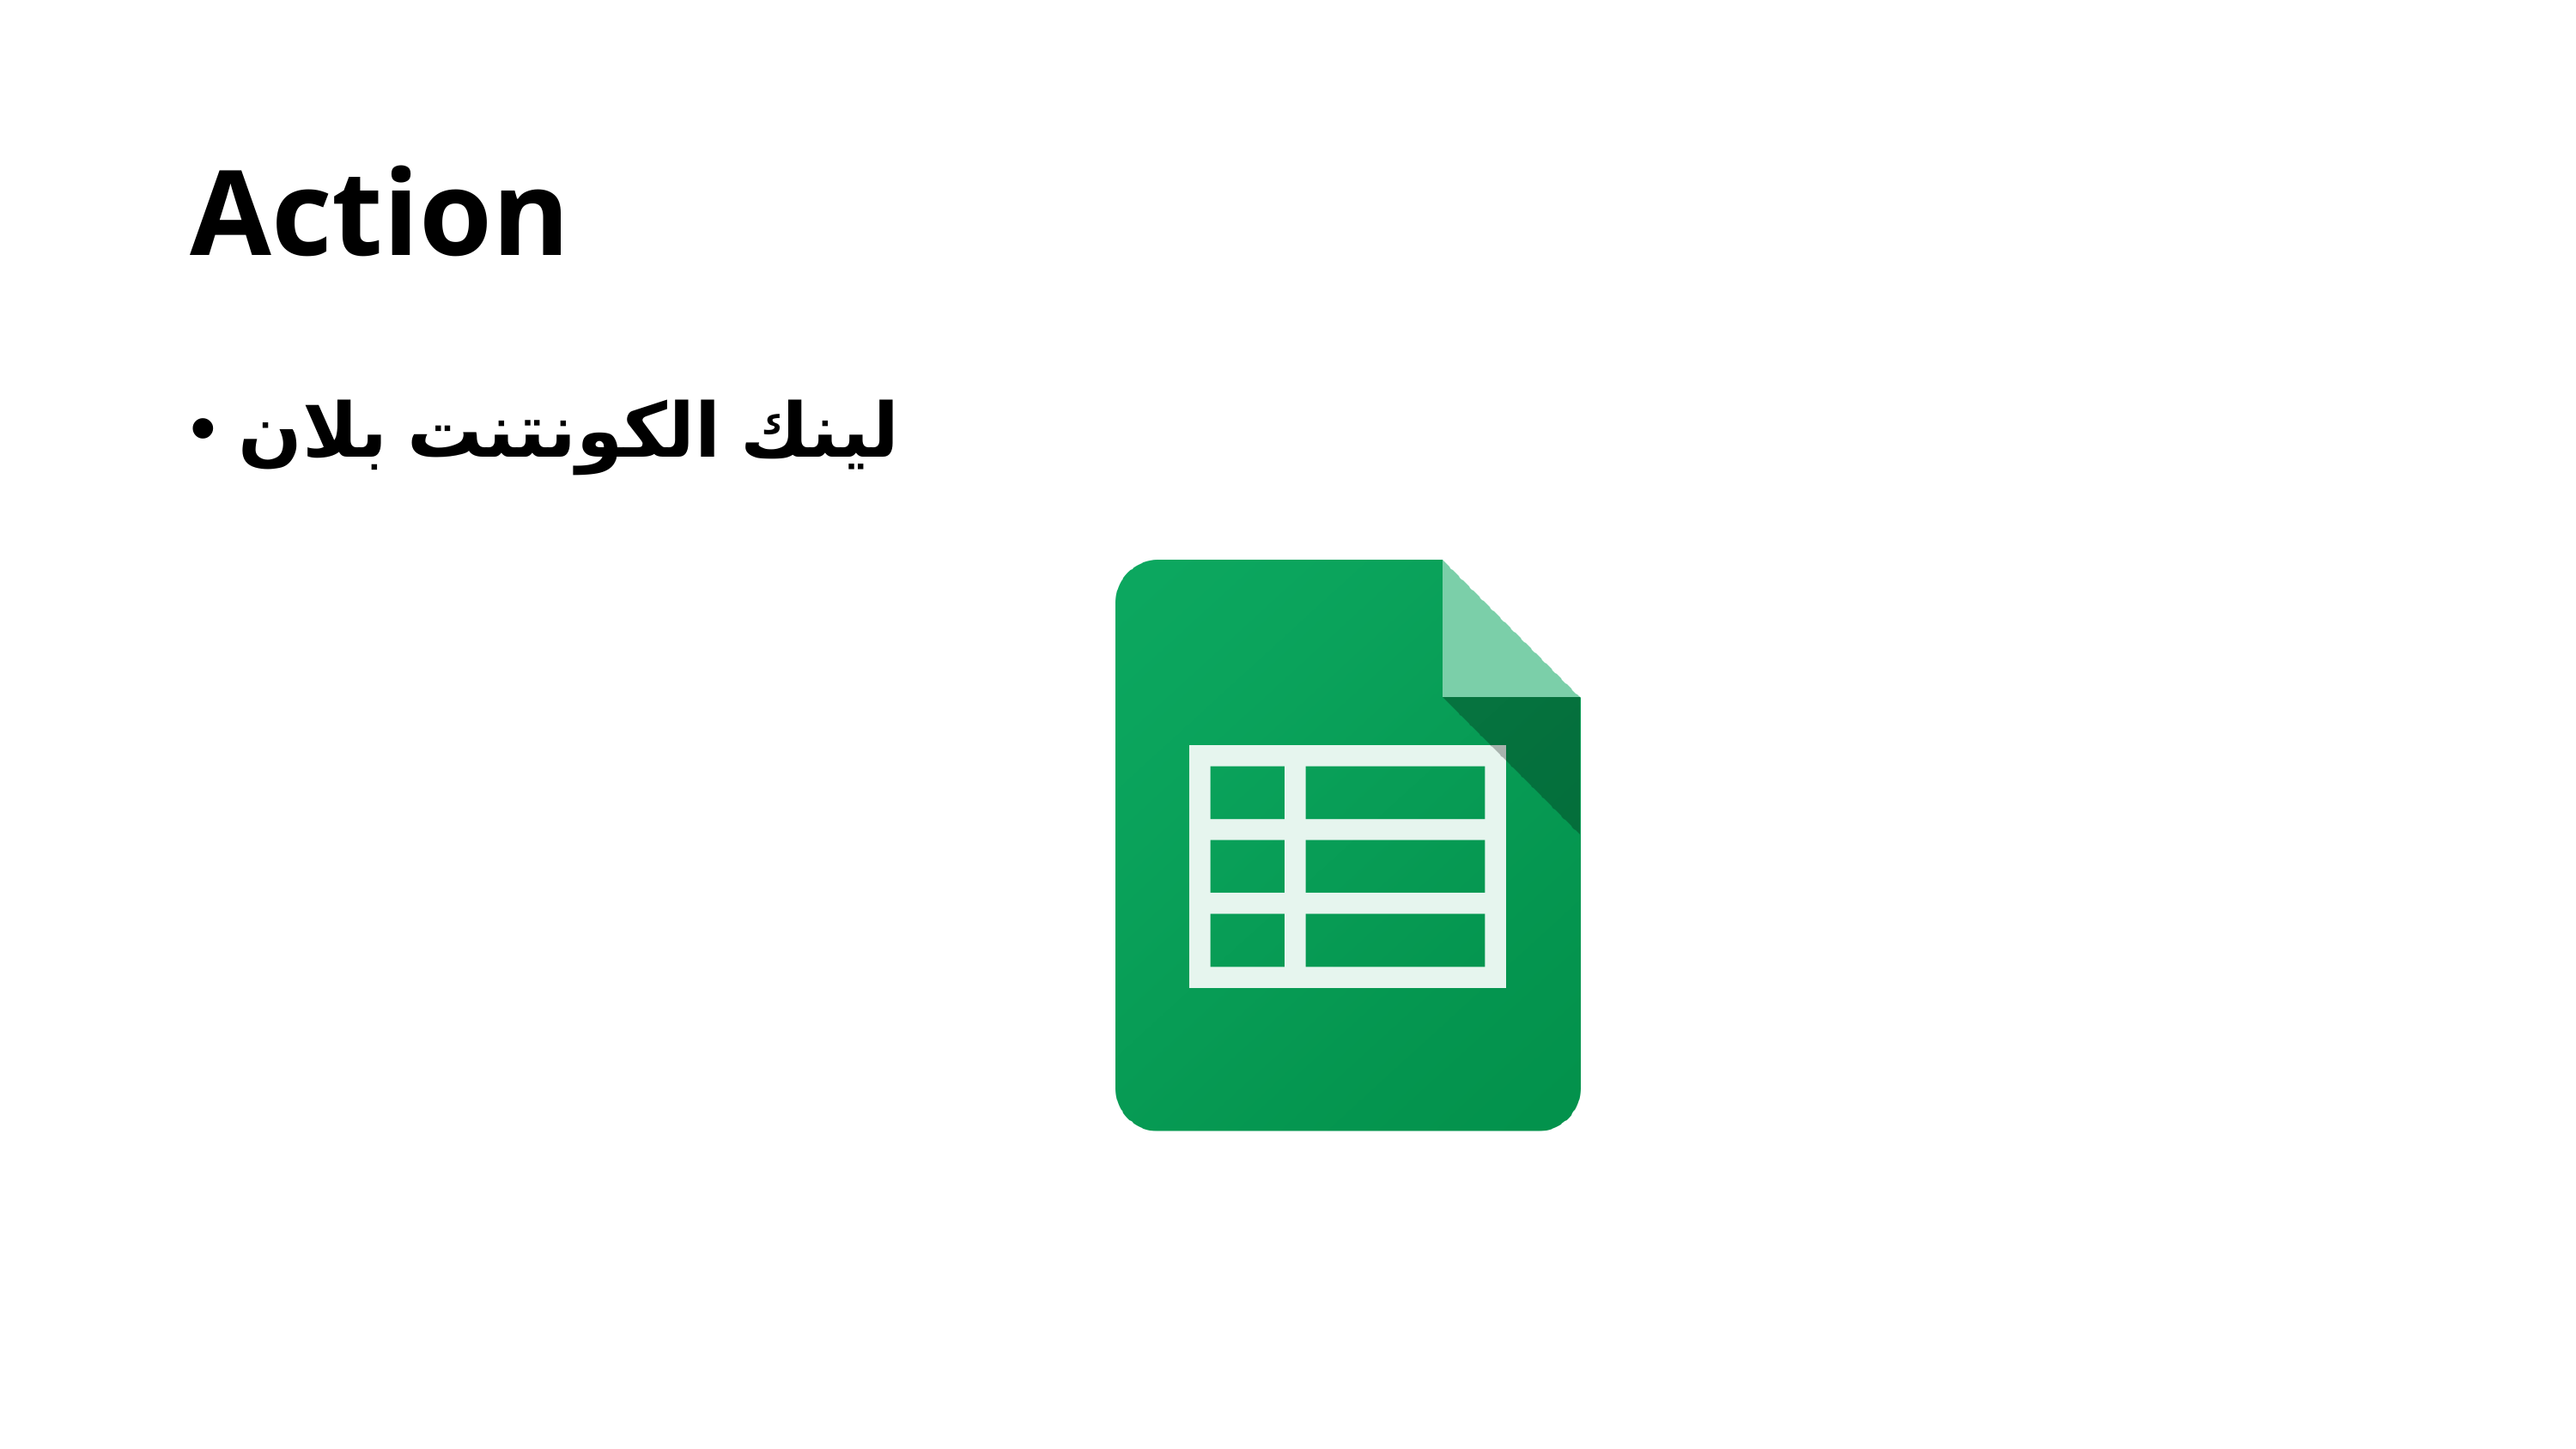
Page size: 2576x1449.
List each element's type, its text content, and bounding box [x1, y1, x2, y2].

list لينك الكونتنت بلان [177, 385, 2399, 1305]
title Action [177, 76, 2399, 357]
picture [1030, 528, 1664, 1162]
